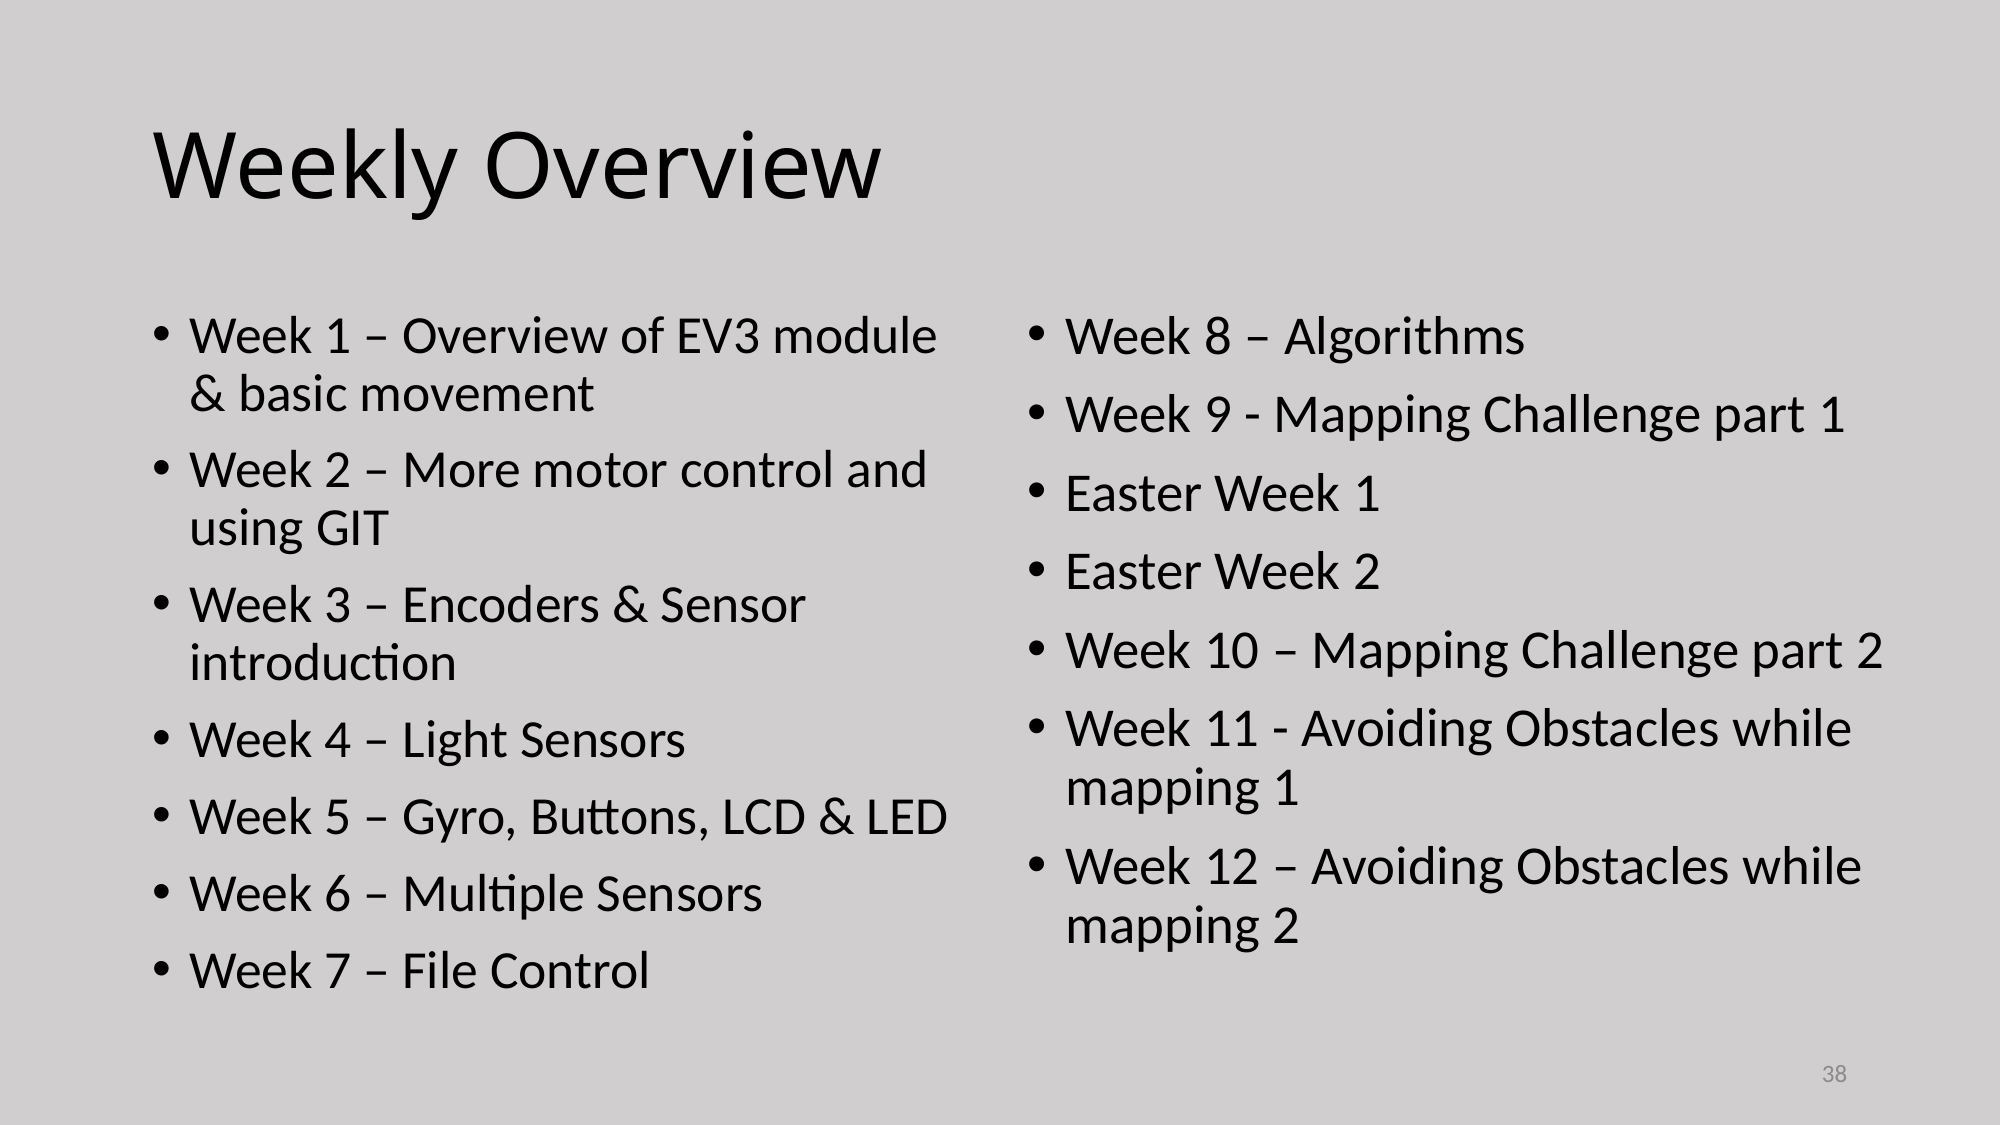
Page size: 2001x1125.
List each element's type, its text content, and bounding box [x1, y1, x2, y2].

title Weekly Overview [137, 59, 1863, 278]
slide_number 38 [1412, 1042, 1863, 1103]
list Week 1 – Overview of EV3 module & basic movement Week 2 – More motor control and using GIT Week 3 – Encoders & Sensor introduction Week 4 – Light Sensors Week 5 – Gyro, Buttons, LCD & LED Week 6 – Multiple Sensors Week 7 – File Control [137, 299, 988, 1014]
list Week 8 – Algorithms Week 9 - Mapping Challenge part 1 Easter Week 1 Easter Week 2 Week 10 – Mapping Challenge part 2 Week 11 - Avoiding Obstacles while mapping 1 Week 12 – Avoiding Obstacles while mapping 2 [1012, 299, 1907, 1014]
